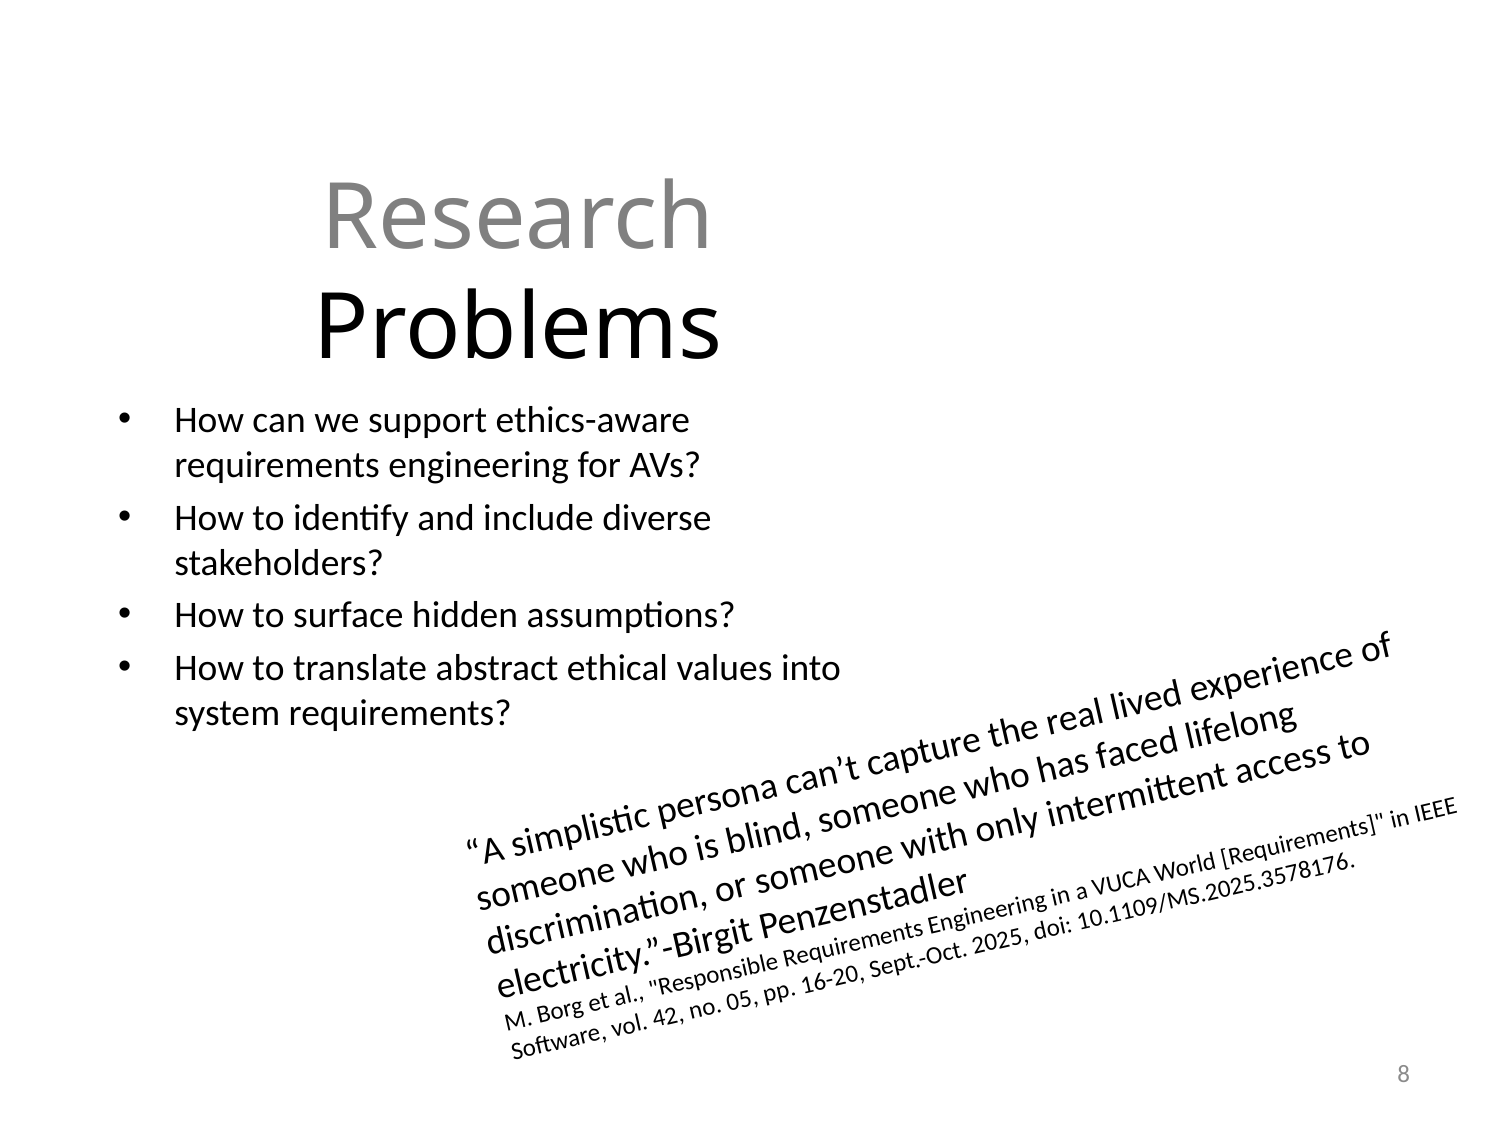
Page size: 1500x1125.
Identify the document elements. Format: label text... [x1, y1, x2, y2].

title Research Problems [103, 185, 934, 349]
text_box “A simplistic persona can’t capture the real lived experience of someone who is blind, someone who has faced lifelong discrimination, or someone with only intermittent access to electricity.”-Birgit Penzenstadler M. Borg et al., "Responsible Requirements Engineering in a VUCA World [Requirements]" in IEEE Software, vol. 42, no. 05, pp. 16-20, Sept.-Oct. 2025, doi: 10.1109/MS.2025.3578176. [444, 599, 1491, 1076]
slide_number 8 [1074, 1042, 1425, 1103]
list How can we support ethics-aware requirements engineering for AVs? How to identify and include diverse stakeholders? How to surface hidden assumptions? How to translate abstract ethical values into system requirements? [103, 335, 903, 871]
